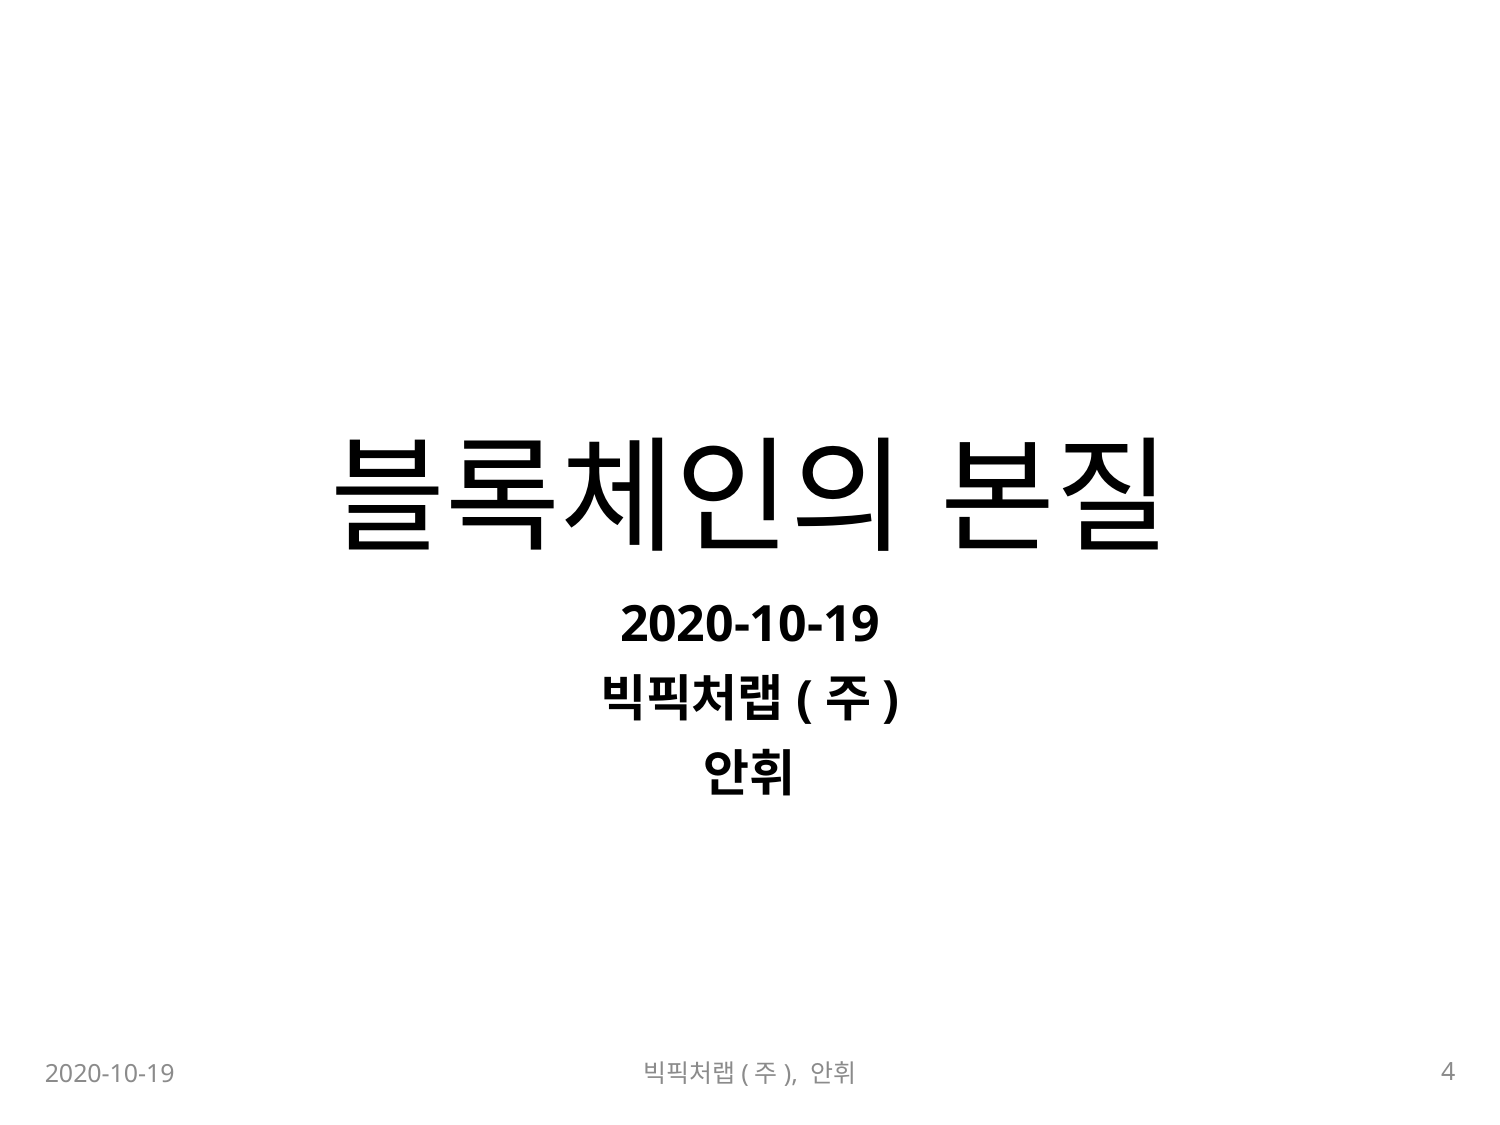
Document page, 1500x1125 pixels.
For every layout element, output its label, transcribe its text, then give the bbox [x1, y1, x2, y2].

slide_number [29, 1042, 368, 1103]
footer 빅픽처랩(주), 안휘 [387, 1042, 1113, 1103]
slide_number 4 [1132, 1042, 1471, 1103]
title 블록체인의 본질 [112, 184, 1388, 576]
subtitle 2020-10-19 빅픽처랩(주) 안휘 [187, 590, 1313, 863]
